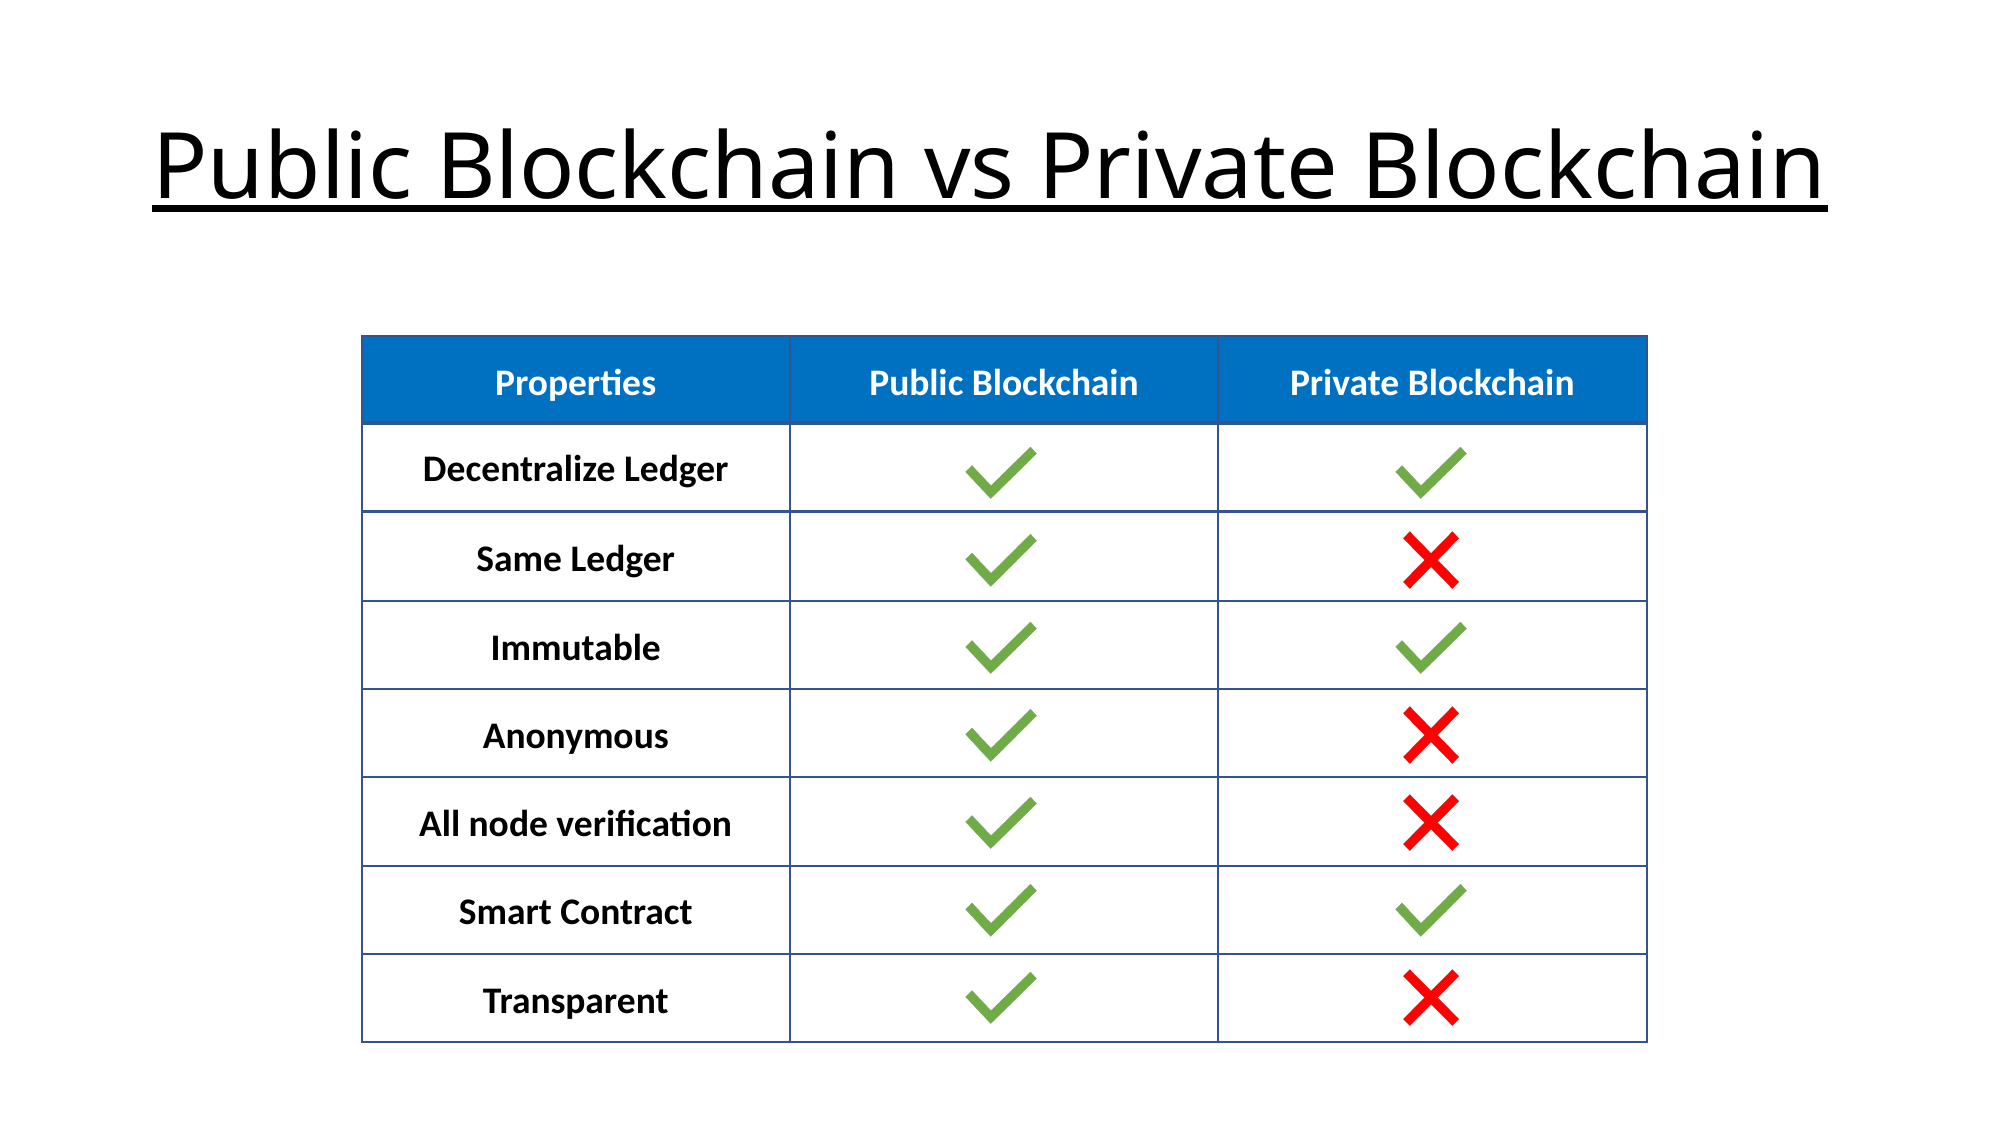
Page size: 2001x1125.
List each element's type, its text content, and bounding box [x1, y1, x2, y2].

text_box [1219, 421, 1648, 511]
text_box [789, 953, 1219, 1043]
text_box [1219, 511, 1648, 600]
picture [963, 784, 1038, 861]
text_box Properties [361, 335, 791, 421]
picture [964, 521, 1038, 599]
text_box [1219, 600, 1648, 688]
picture [964, 959, 1038, 1036]
text_box [1219, 953, 1648, 1043]
text_box [789, 421, 1219, 511]
text_box Decentralize Ledger [361, 421, 789, 511]
text_box All node verification [361, 776, 789, 865]
text_box Public Blockchain [791, 335, 1217, 421]
picture [1394, 609, 1468, 686]
picture [963, 609, 1038, 686]
text_box [1219, 688, 1648, 776]
text_box [789, 511, 1219, 600]
text_box Private Blockchain [1217, 335, 1648, 421]
picture [1393, 521, 1469, 599]
text_box [1219, 776, 1648, 865]
text_box [789, 600, 1219, 688]
picture [1393, 696, 1469, 774]
picture [1394, 434, 1468, 511]
text_box Smart Contract [361, 865, 789, 953]
picture [964, 434, 1038, 511]
text_box Anonymous [361, 688, 789, 776]
text_box [1219, 865, 1648, 953]
picture [964, 696, 1038, 774]
text_box [789, 688, 1219, 776]
picture [964, 871, 1038, 949]
picture [1393, 784, 1469, 861]
text_box [789, 776, 1219, 865]
picture [1394, 871, 1468, 949]
picture [1393, 959, 1469, 1036]
text_box [789, 865, 1219, 953]
text_box Same Ledger [361, 511, 789, 600]
title Public Blockchain vs Private Blockchain [137, 59, 1863, 278]
text_box Immutable [361, 600, 789, 688]
text_box Transparent [361, 953, 789, 1043]
